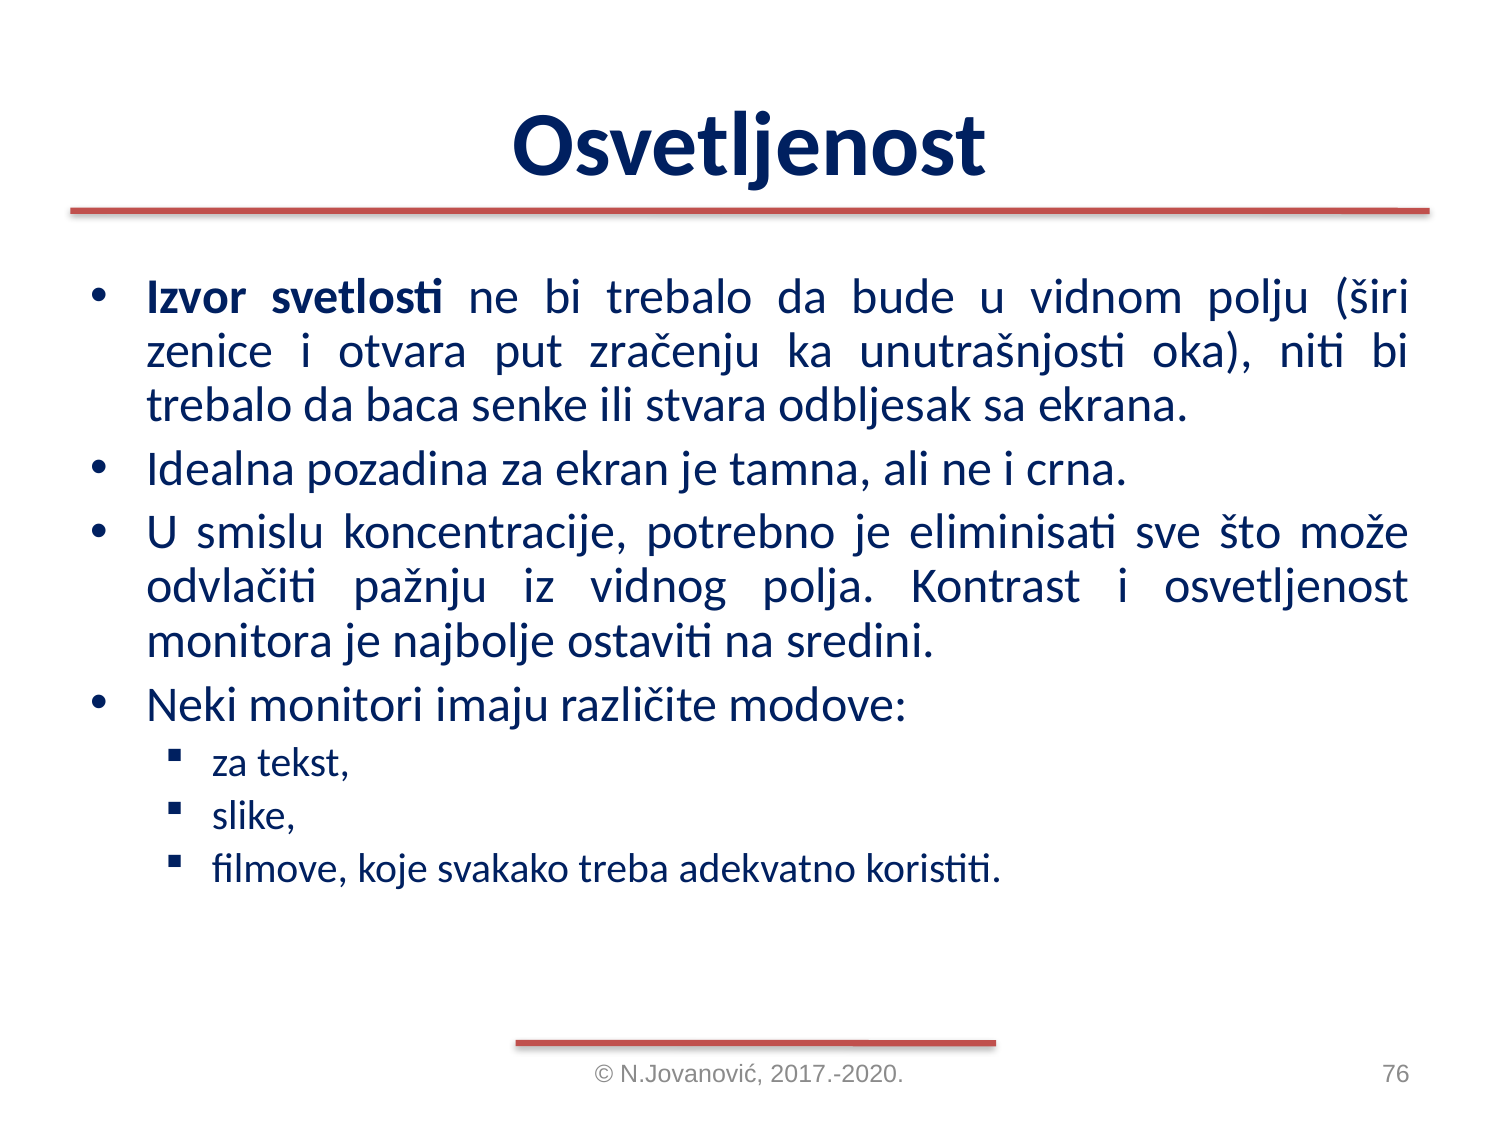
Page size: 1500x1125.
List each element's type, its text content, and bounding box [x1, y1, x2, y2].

list Izvor svetlosti ne bi trebalo da bude u vidnom polju (širi zenice i otvara put zračenju ka unutrašnjosti oka), niti bi trebalo da baca senke ili stvara odbljesak sa ekrana. Idealna pozadina za ekran je tamna, ali ne i crna. U smislu koncentracije, potrebno je eliminisati sve što može odvlačiti pažnju iz vidnog polja. Kontrast i osvetljenost monitora je najbolje ostaviti na sredini. Neki monitori imaju različite modove: za tekst, slike, filmove, koje svakako treba adekvatno koristiti. [75, 262, 1425, 1005]
footer © N.Jovanović, 2017.-2020. [512, 1042, 988, 1103]
title Osvetljenost [75, 45, 1425, 233]
slide_number 76 [1074, 1042, 1425, 1103]
